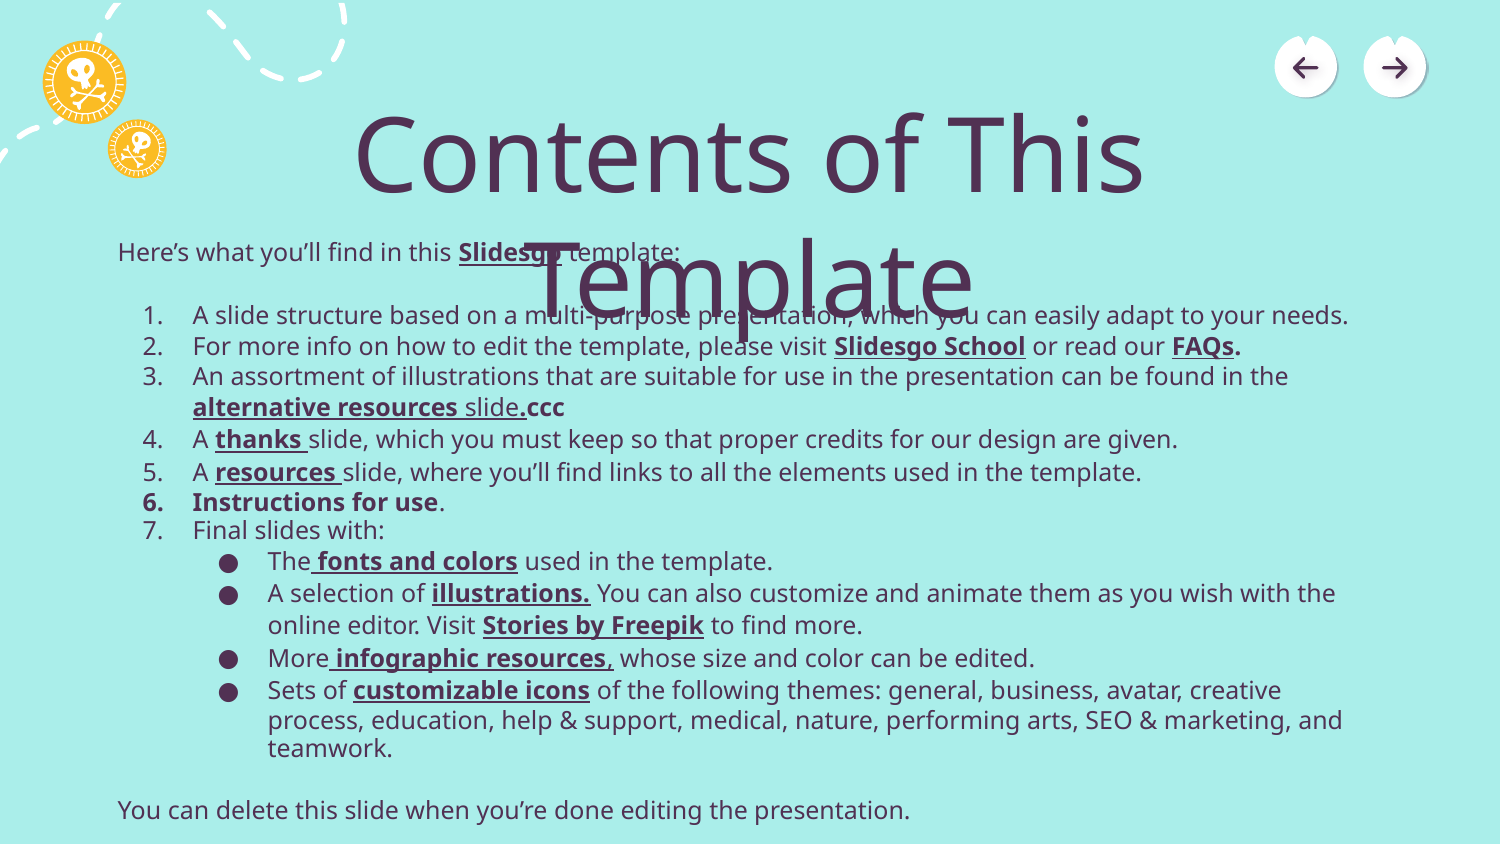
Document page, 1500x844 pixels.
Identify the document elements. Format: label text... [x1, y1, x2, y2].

list Here’s what you’ll find in this Slidesgo template: A slide structure based on a multi-purpose presentation, which you can easily adapt to your needs. For more info on how to edit the template, please visit Slidesgo School or read our FAQs. An assortment of illustrations that are suitable for use in the presentation can be found in the alternative resources slide.ccc A thanks slide, which you must keep so that proper credits for our design are given. A resources slide, where you’ll find links to all the elements used in the template. Instructions for use. Final slides with: The fonts and colors used in the template. A selection of illustrations. You can also customize and animate them as you wish with the online editor. Visit Stories by Freepik to find more. More infographic resources, whose size and color can be edited. Sets of customizable icons of the following themes: general, business, avatar, creative process, education, help & support, medical, nature, performing arts, SEO & marketing, and teamwork. You can delete this slide when you’re done editing the presentation. [102, 221, 1398, 801]
title Contents of This Template [260, 72, 1240, 202]
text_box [1363, 34, 1429, 100]
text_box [1272, 34, 1338, 100]
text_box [42, 40, 127, 125]
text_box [107, 119, 167, 179]
